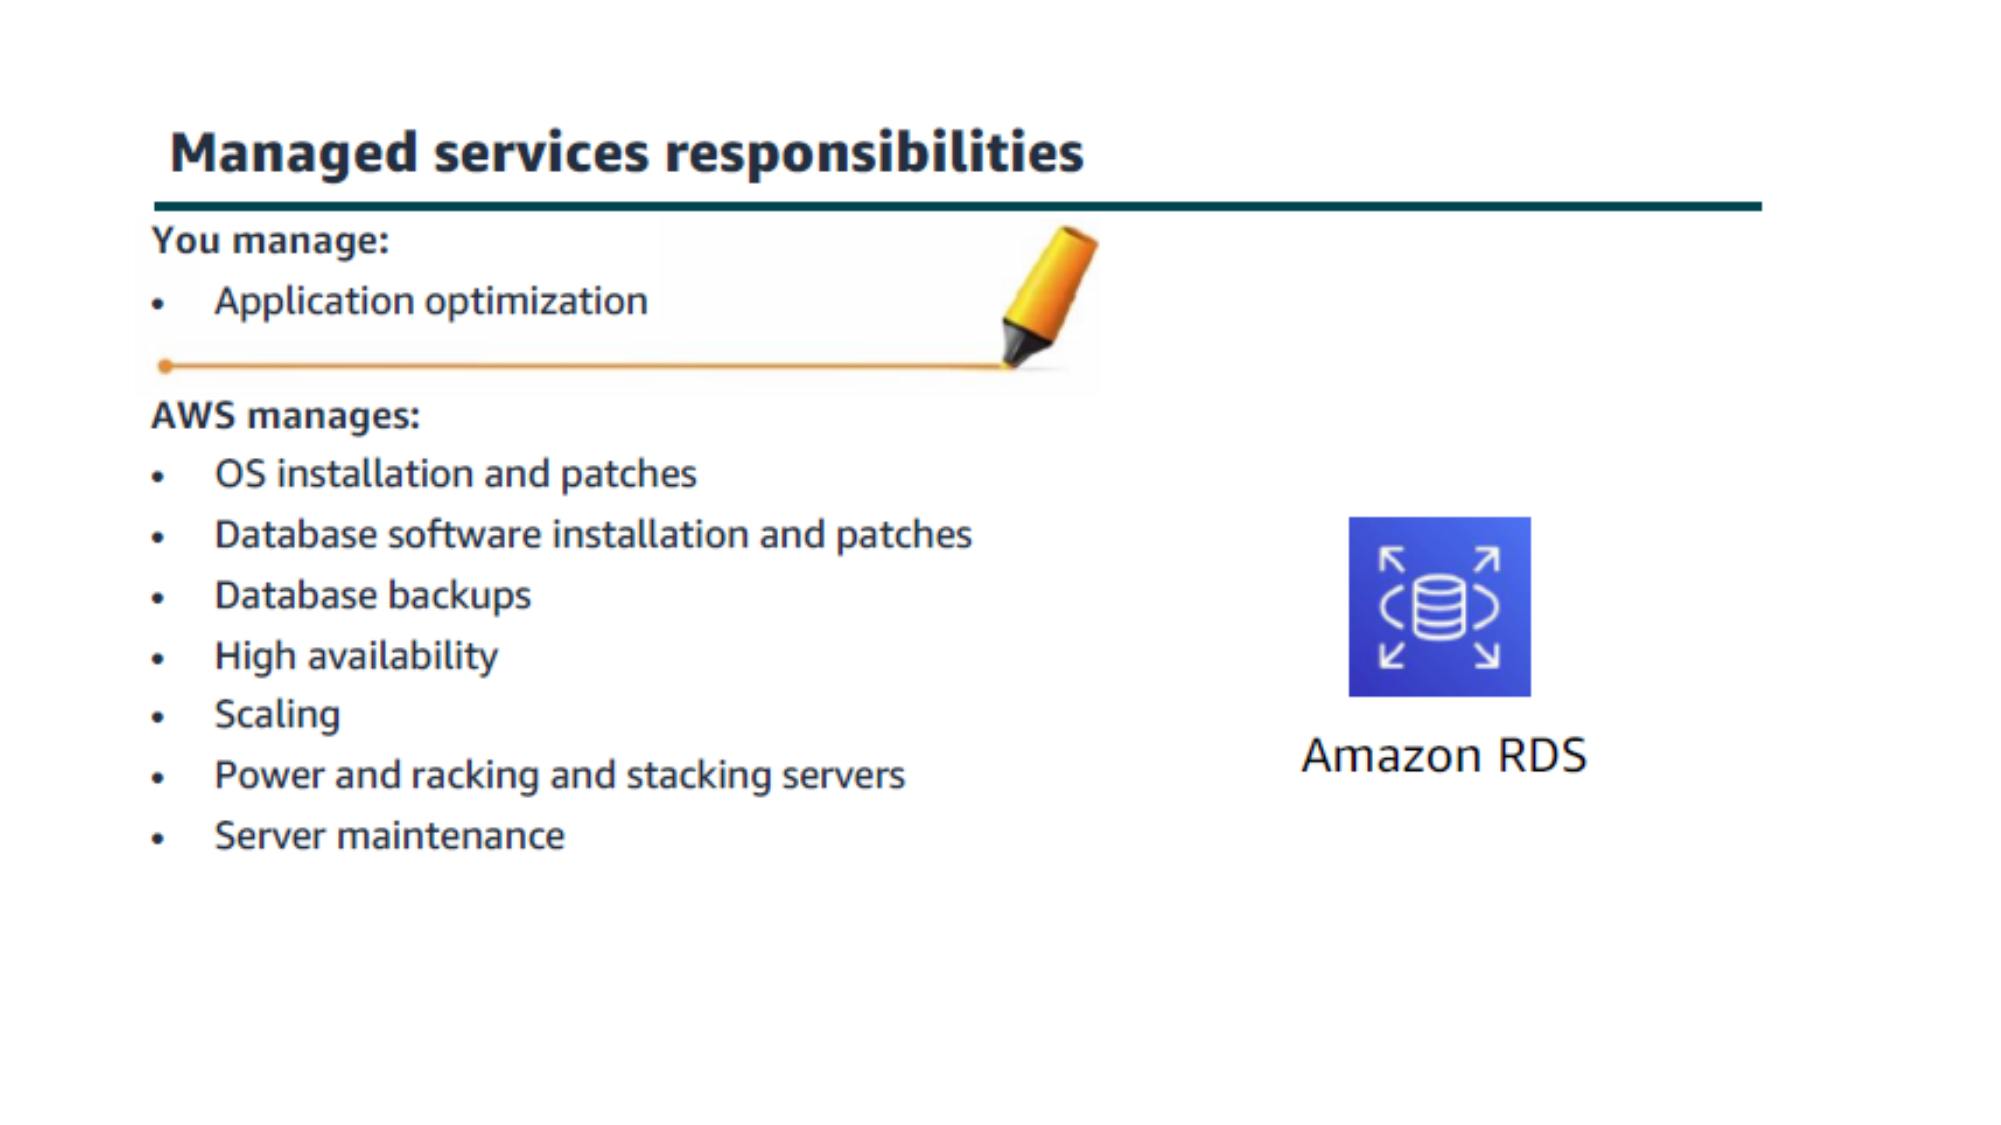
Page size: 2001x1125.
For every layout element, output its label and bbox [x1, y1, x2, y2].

picture [127, 95, 1786, 903]
